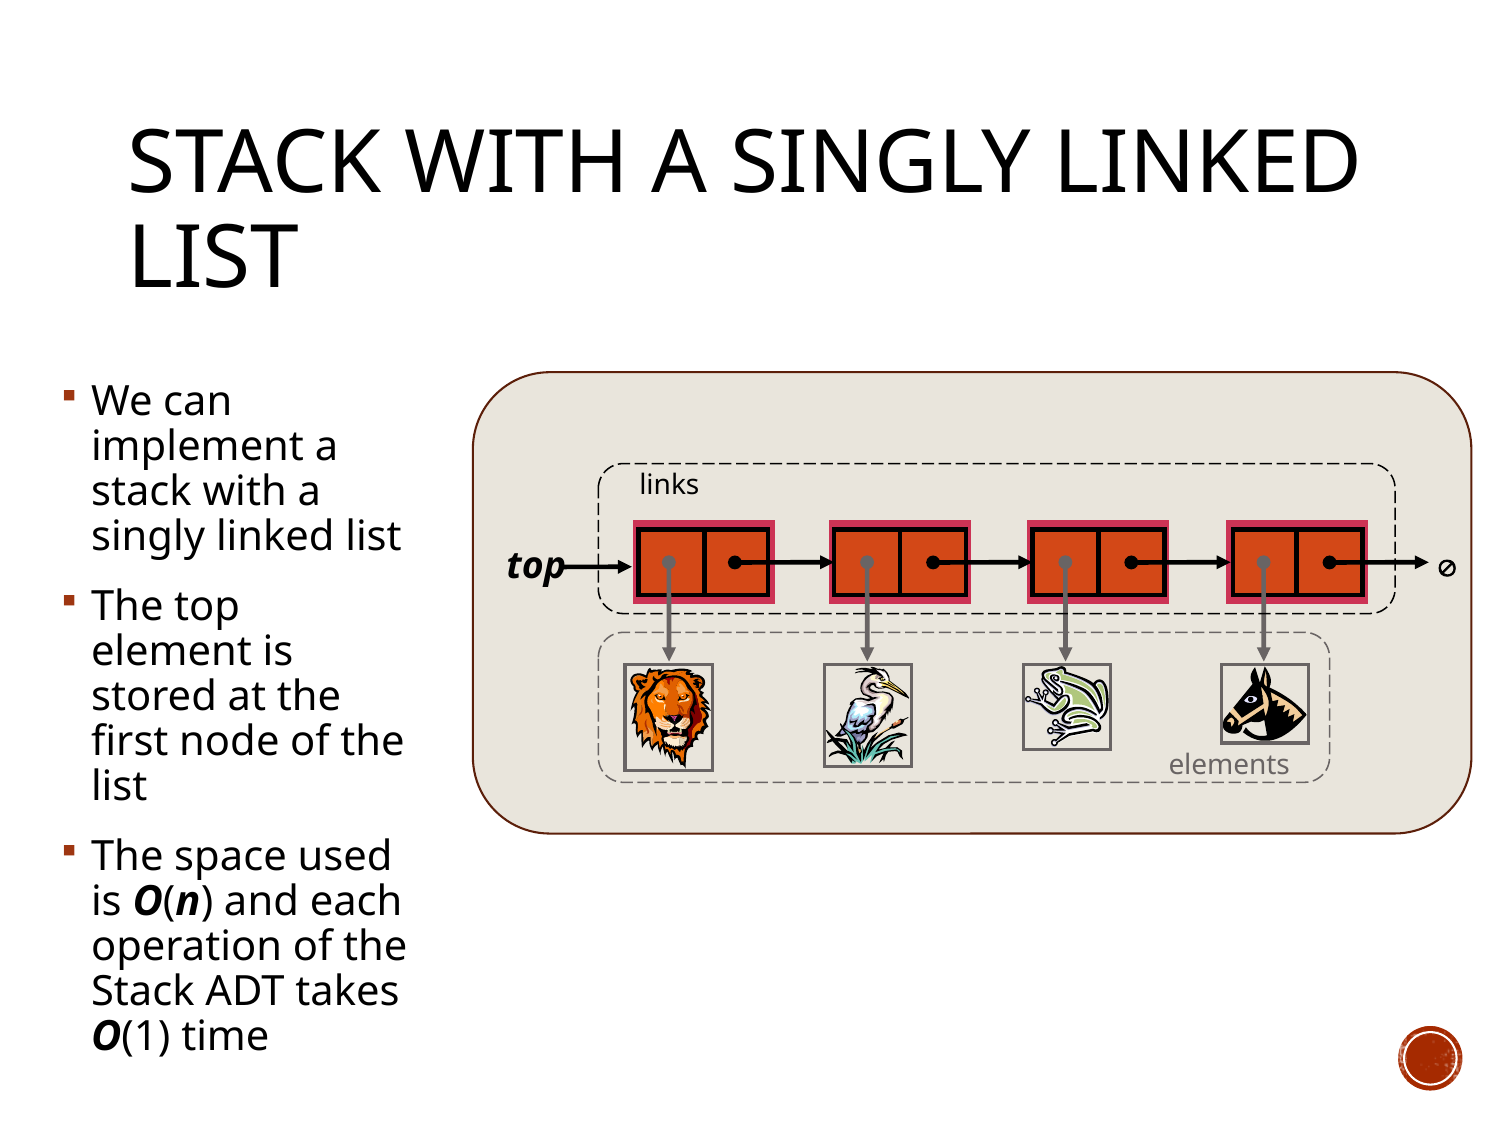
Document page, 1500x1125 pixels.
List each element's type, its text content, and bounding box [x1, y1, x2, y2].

text_box [598, 463, 1396, 614]
text_box  [1421, 540, 1474, 590]
text_box elements [1153, 738, 1305, 788]
text_box [638, 529, 705, 596]
list We can implement a stack with a singly linked list The top element is stored at the first node of the list The space used is O(n) and each operation of the Stack ADT takes O(1) time [46, 372, 426, 854]
picture [828, 668, 908, 763]
text_box [598, 632, 1330, 783]
text_box [662, 556, 676, 662]
picture [1027, 668, 1107, 746]
text_box [471, 371, 1473, 835]
text_box [1396, 556, 1421, 569]
picture [1225, 668, 1305, 739]
title Stack with a Singly Linked List [112, 79, 1388, 344]
picture [628, 668, 709, 767]
text_box top [491, 533, 581, 594]
text_box links [624, 458, 715, 508]
